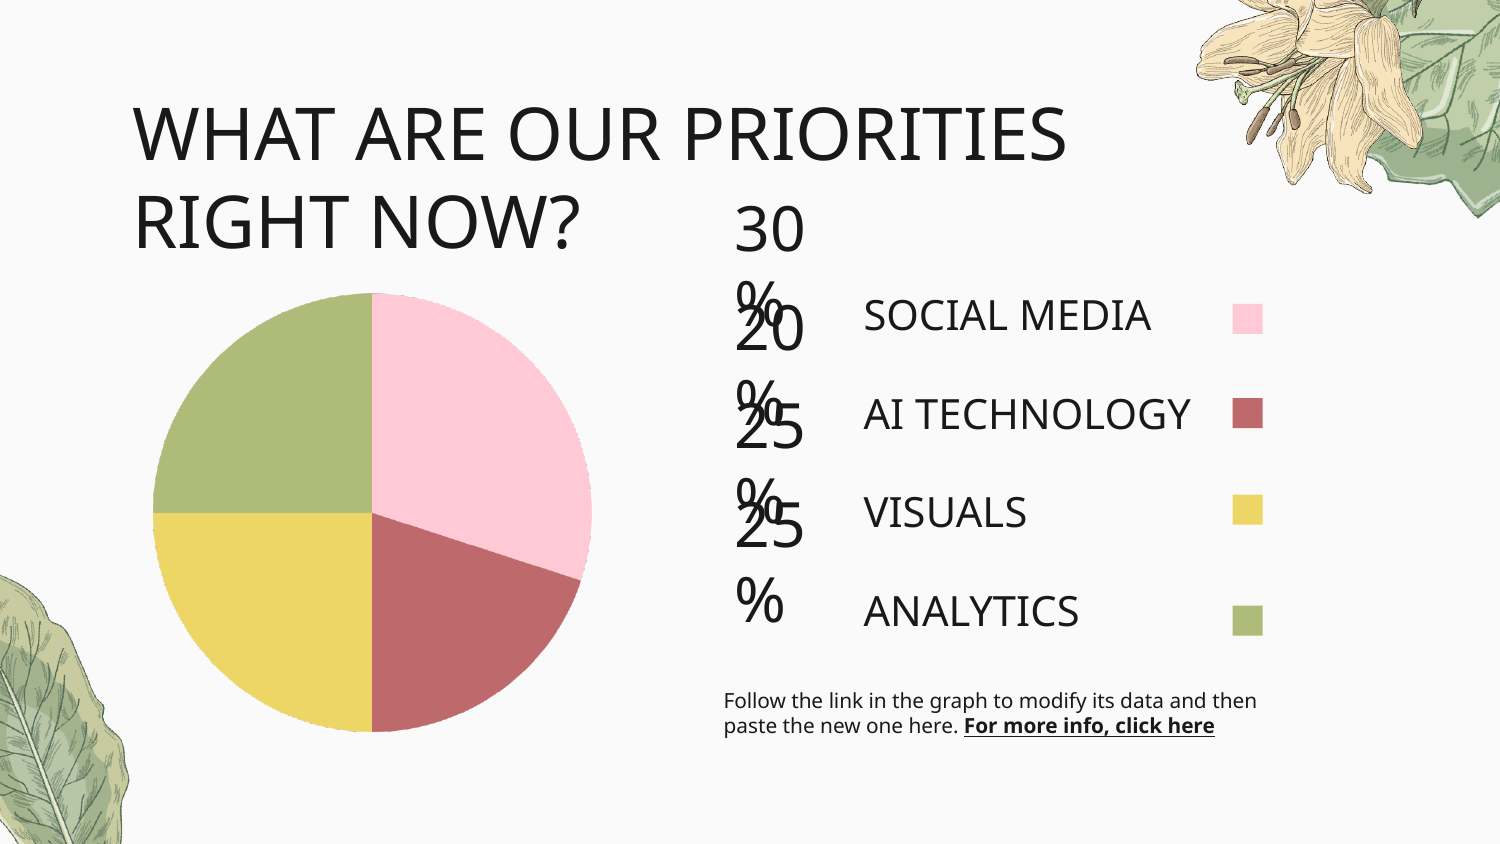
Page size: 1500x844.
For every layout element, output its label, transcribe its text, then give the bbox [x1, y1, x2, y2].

picture [0, 269, 627, 844]
text_box VISUALS [848, 492, 1233, 552]
text_box [1232, 605, 1263, 636]
text_box [1232, 398, 1263, 429]
text_box 20% [719, 393, 847, 453]
text_box ANALYTICS [848, 591, 1233, 651]
text_box Follow the link in the graph to modify its data and then paste the new one here. For more info, click here [708, 675, 1325, 757]
text_box SOCIAL MEDIA [848, 294, 1233, 354]
picture [1101, 0, 1500, 354]
text_box 25% [719, 591, 847, 651]
text_box [1232, 494, 1263, 525]
text_box 30% [719, 294, 847, 354]
text_box [1232, 303, 1263, 334]
title WHAT ARE OUR PRIORITIES RIGHT NOW? [117, 72, 1161, 270]
text_box 25% [719, 492, 847, 552]
text_box AI TECHNOLOGY [848, 393, 1233, 453]
